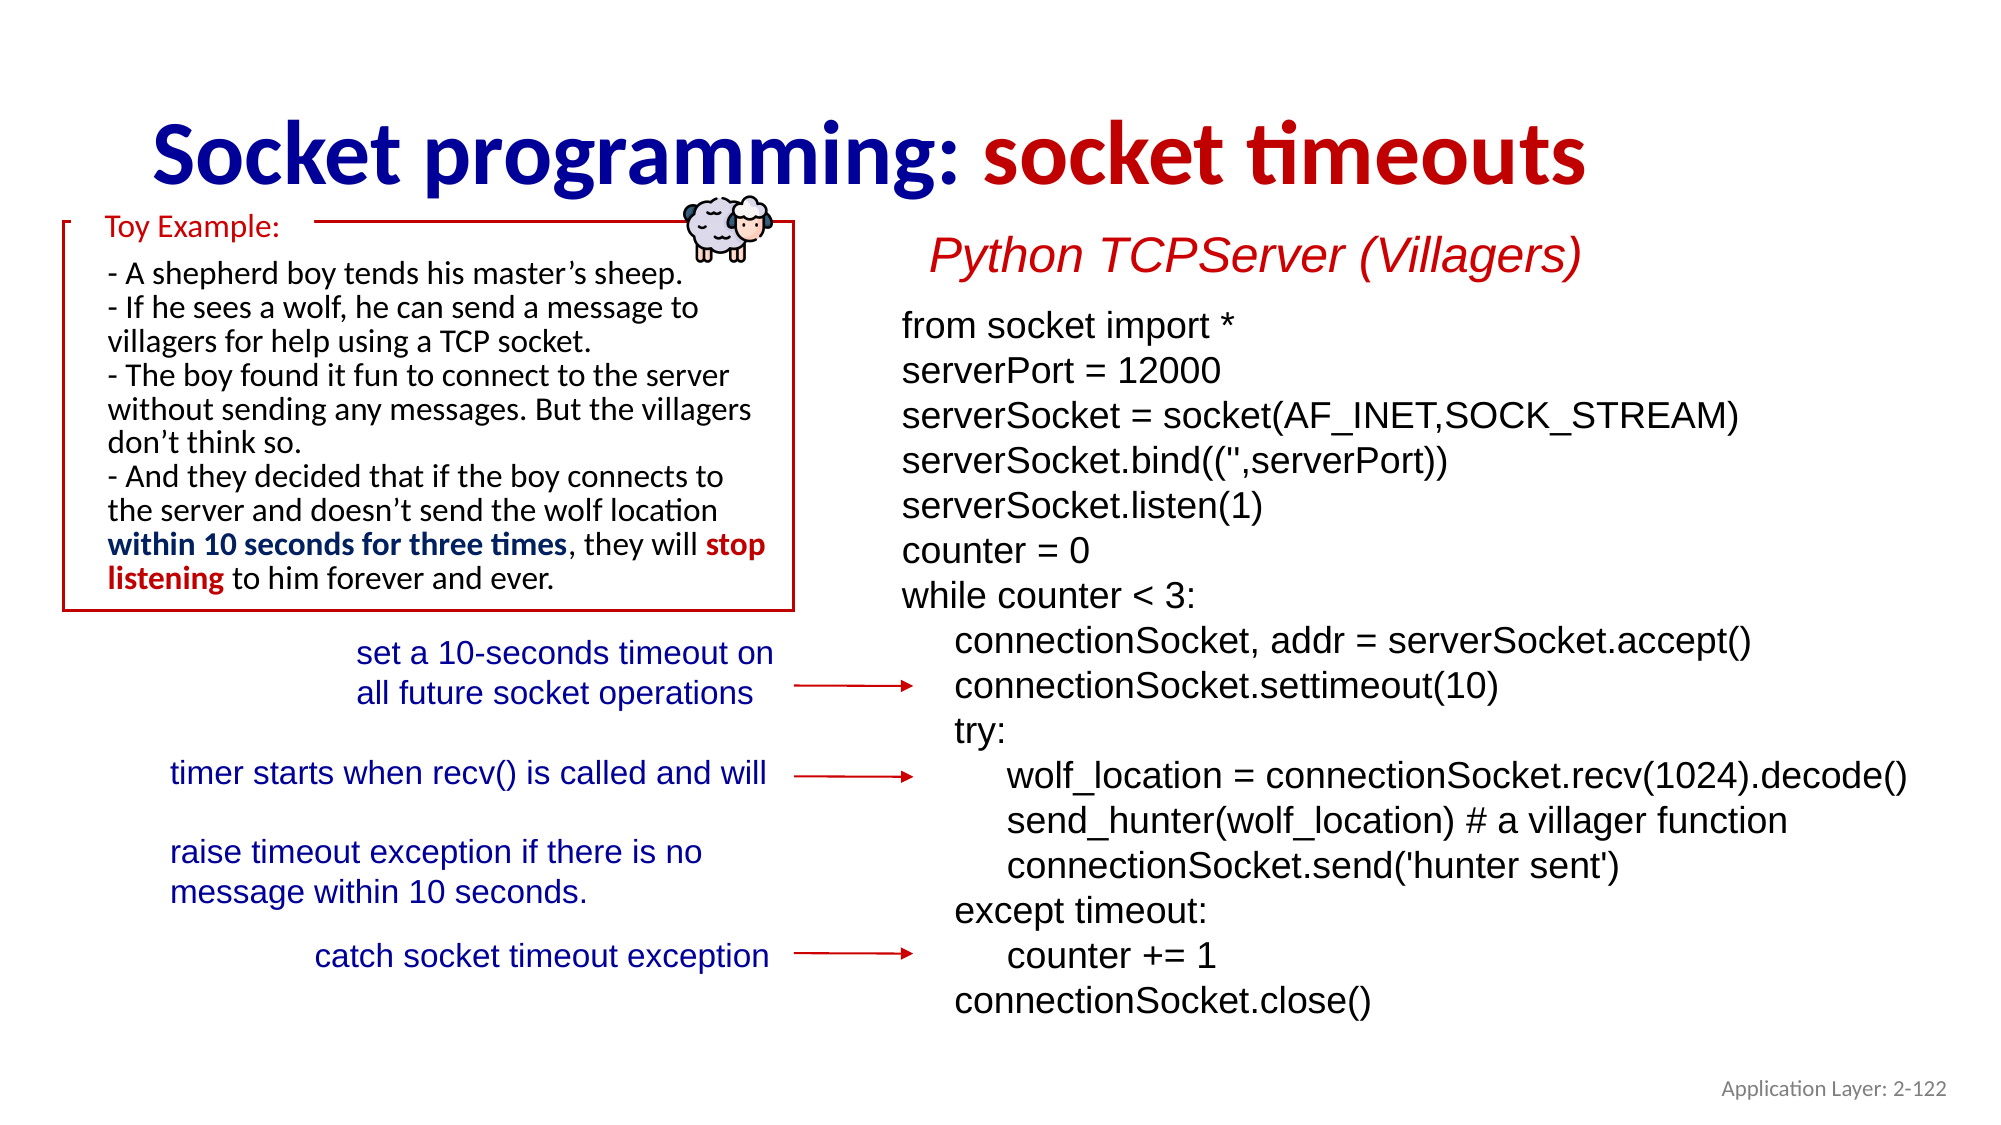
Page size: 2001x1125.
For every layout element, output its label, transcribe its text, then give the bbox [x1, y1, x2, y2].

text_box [154, 743, 914, 880]
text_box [63, 184, 795, 611]
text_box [299, 926, 914, 983]
slide_number Application Layer: 2-‹#› [1512, 1056, 1963, 1117]
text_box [886, 214, 1930, 1037]
title Socket programming: socket timeouts [137, 74, 1863, 221]
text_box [341, 623, 914, 720]
